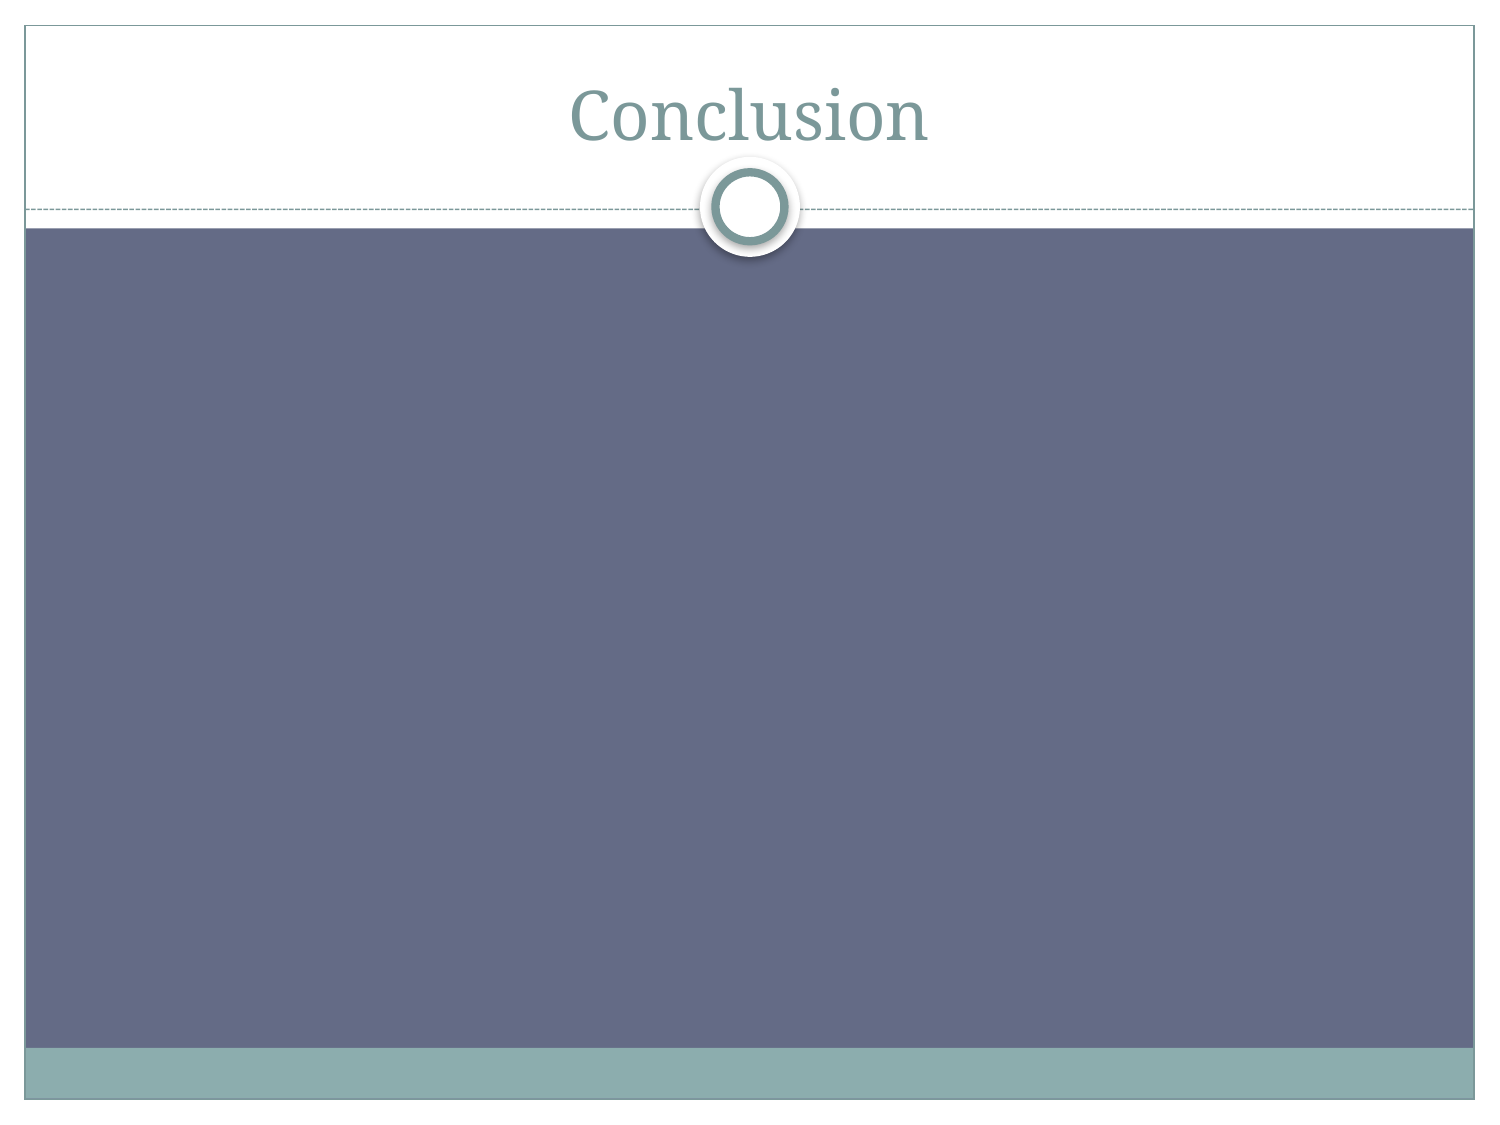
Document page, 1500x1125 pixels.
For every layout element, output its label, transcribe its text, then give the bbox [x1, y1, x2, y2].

title Conclusion [49, 37, 1450, 162]
